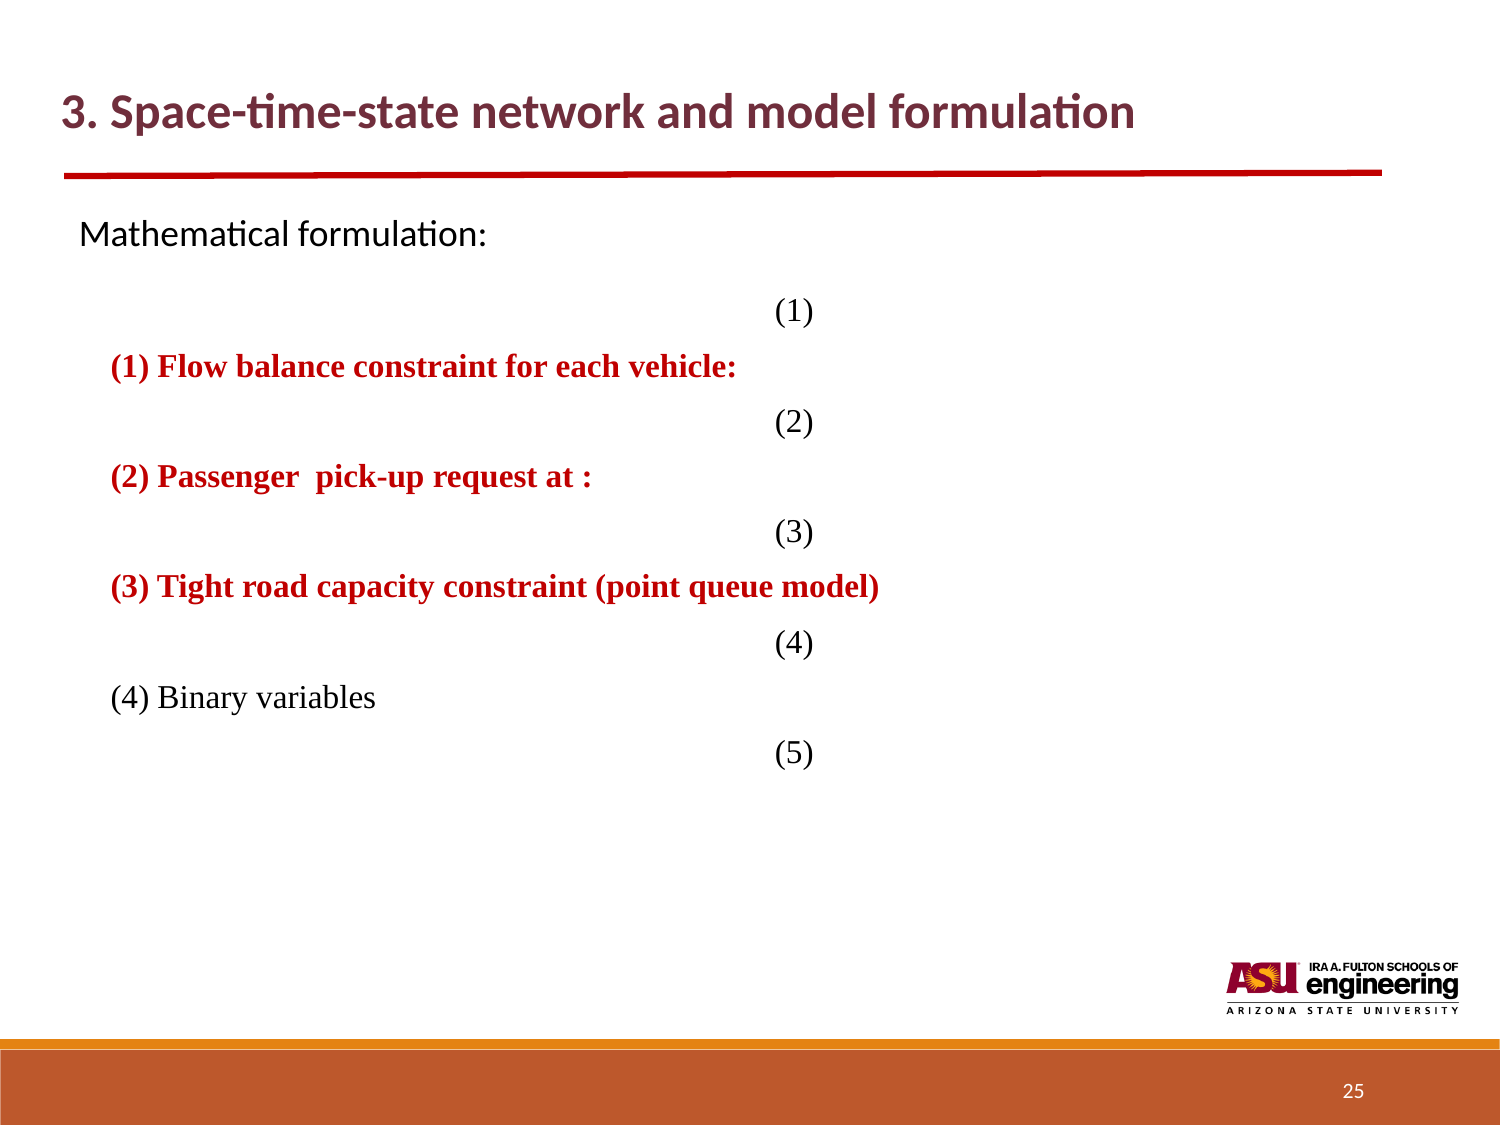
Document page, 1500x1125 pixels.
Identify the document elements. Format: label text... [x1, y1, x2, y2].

slide_number 25 [1218, 1059, 1380, 1120]
text_box Mathematical formulation: [64, 201, 792, 262]
picture [1220, 955, 1465, 1021]
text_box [63, 172, 1383, 177]
text_box 3. Space-time-state network and model formulation [45, 71, 1343, 147]
